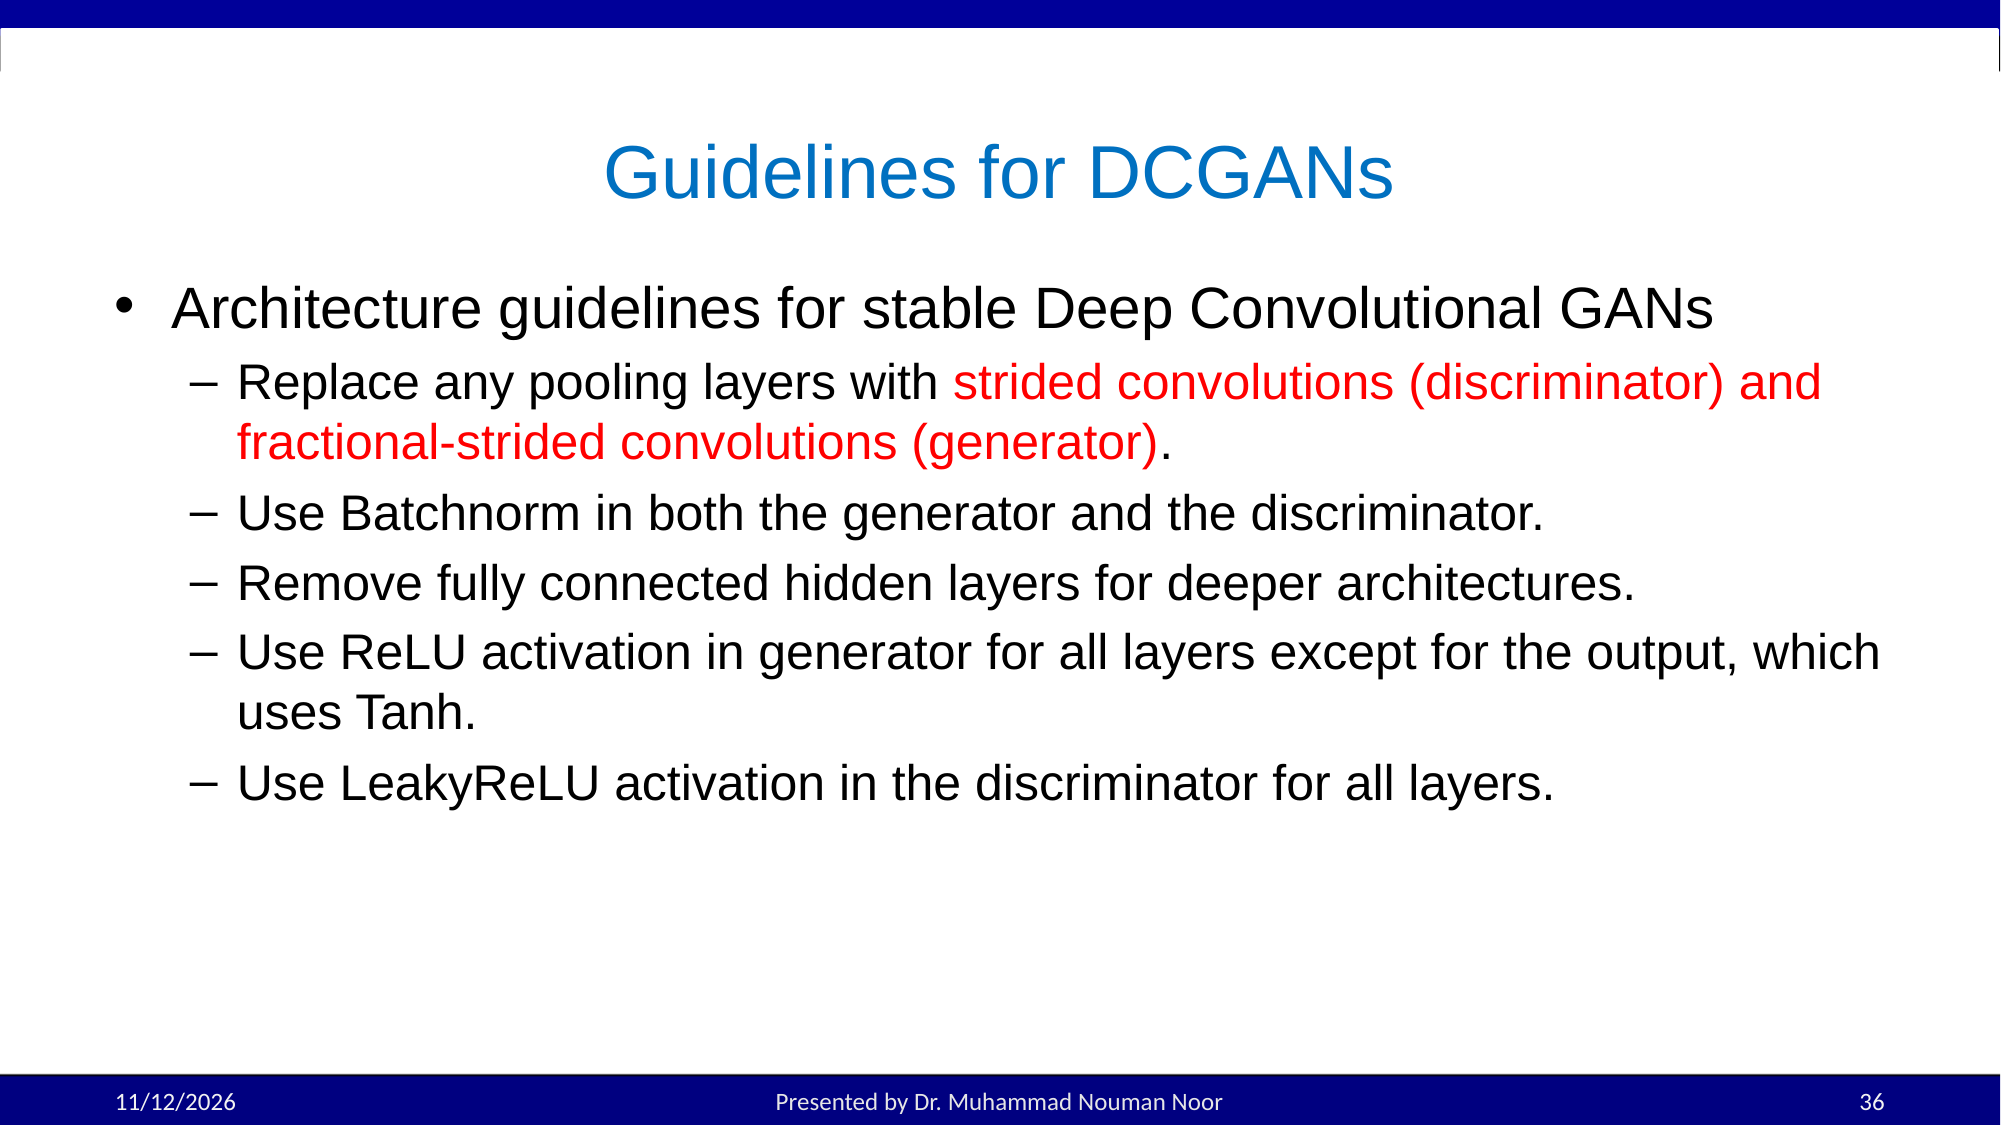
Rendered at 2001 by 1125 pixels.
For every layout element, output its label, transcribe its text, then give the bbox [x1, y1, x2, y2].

title Guidelines for DCGANs [99, 99, 1900, 238]
footer Presented by Dr. Muhammad Nouman Noor [683, 1062, 1317, 1125]
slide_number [99, 1062, 567, 1125]
picture [0, 0, 2001, 1125]
slide_number 36 [1433, 1062, 1900, 1125]
list Architecture guidelines for stable Deep Convolutional GANs Replace any pooling layers with strided convolutions (discriminator) and fractional-strided convolutions (generator). Use Batchnorm in both the generator and the discriminator. Remove fully connected hidden layers for deeper architectures. Use ReLU activation in generator for all layers except for the output, which uses Tanh. Use LeakyReLU activation in the discriminator for all layers. [99, 262, 1900, 1005]
